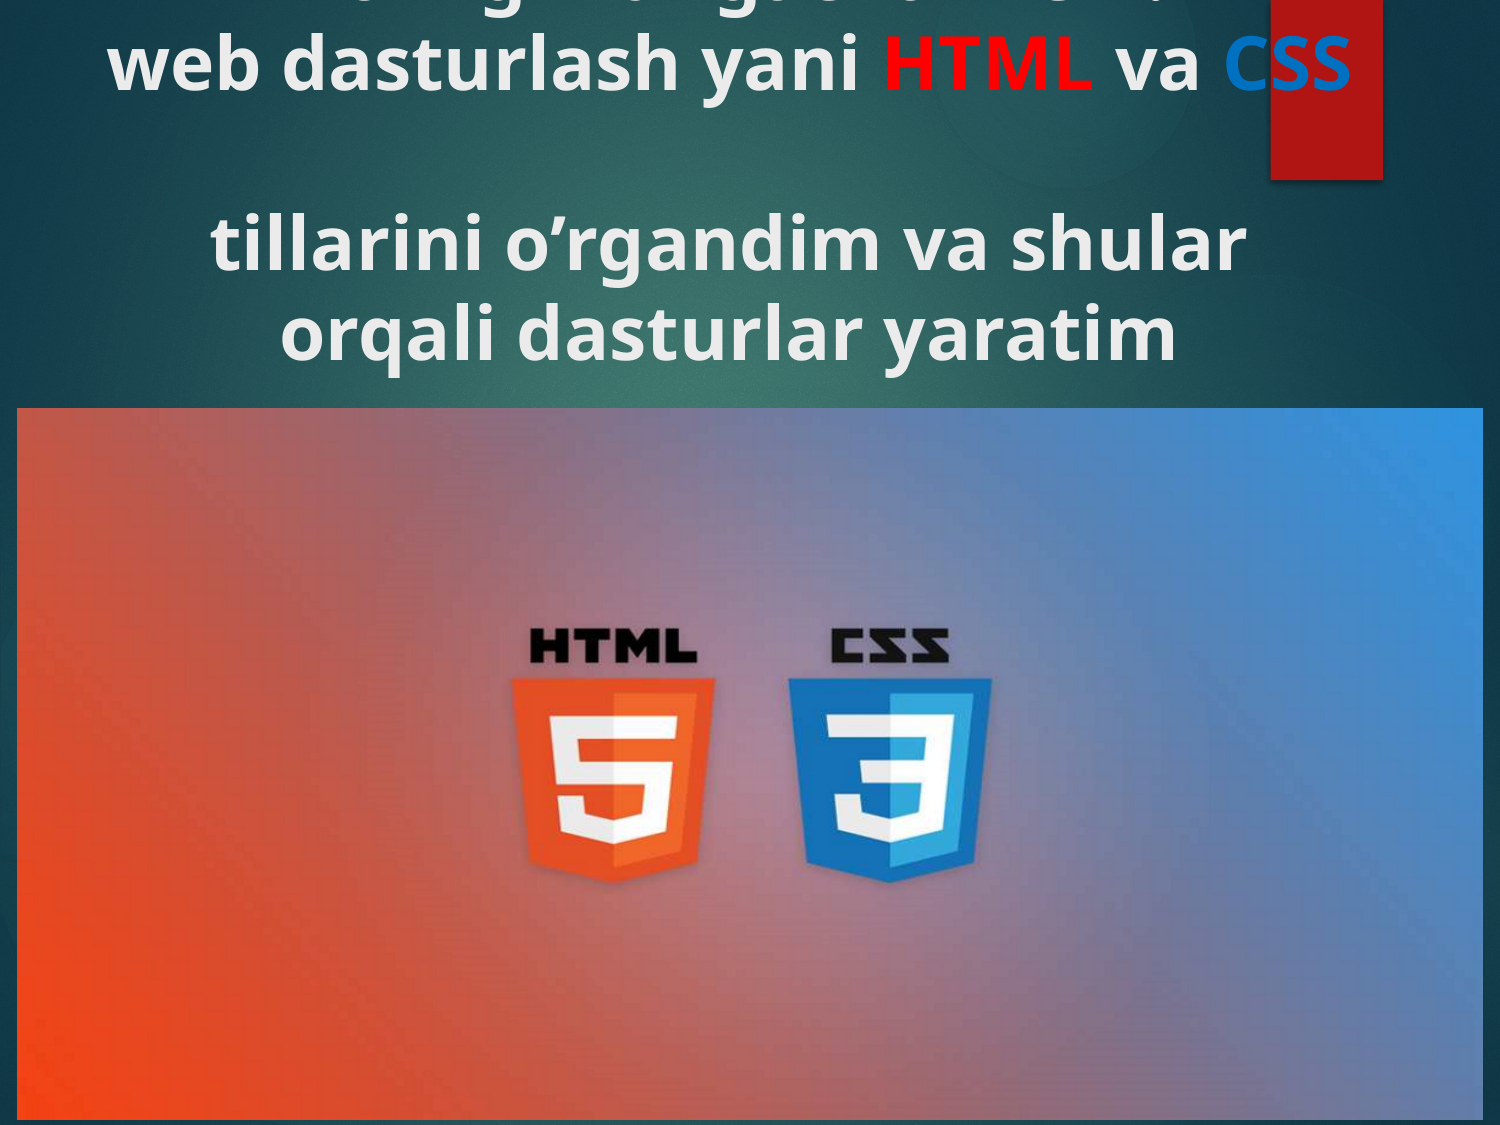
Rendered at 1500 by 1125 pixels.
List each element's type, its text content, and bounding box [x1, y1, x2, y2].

title Xozirgi kungacha men : web dasturlash yani HTML va CSS tillarini o’rgandim va shular orqali dasturlar yaratim [88, 90, 1371, 383]
picture [17, 408, 1483, 1120]
